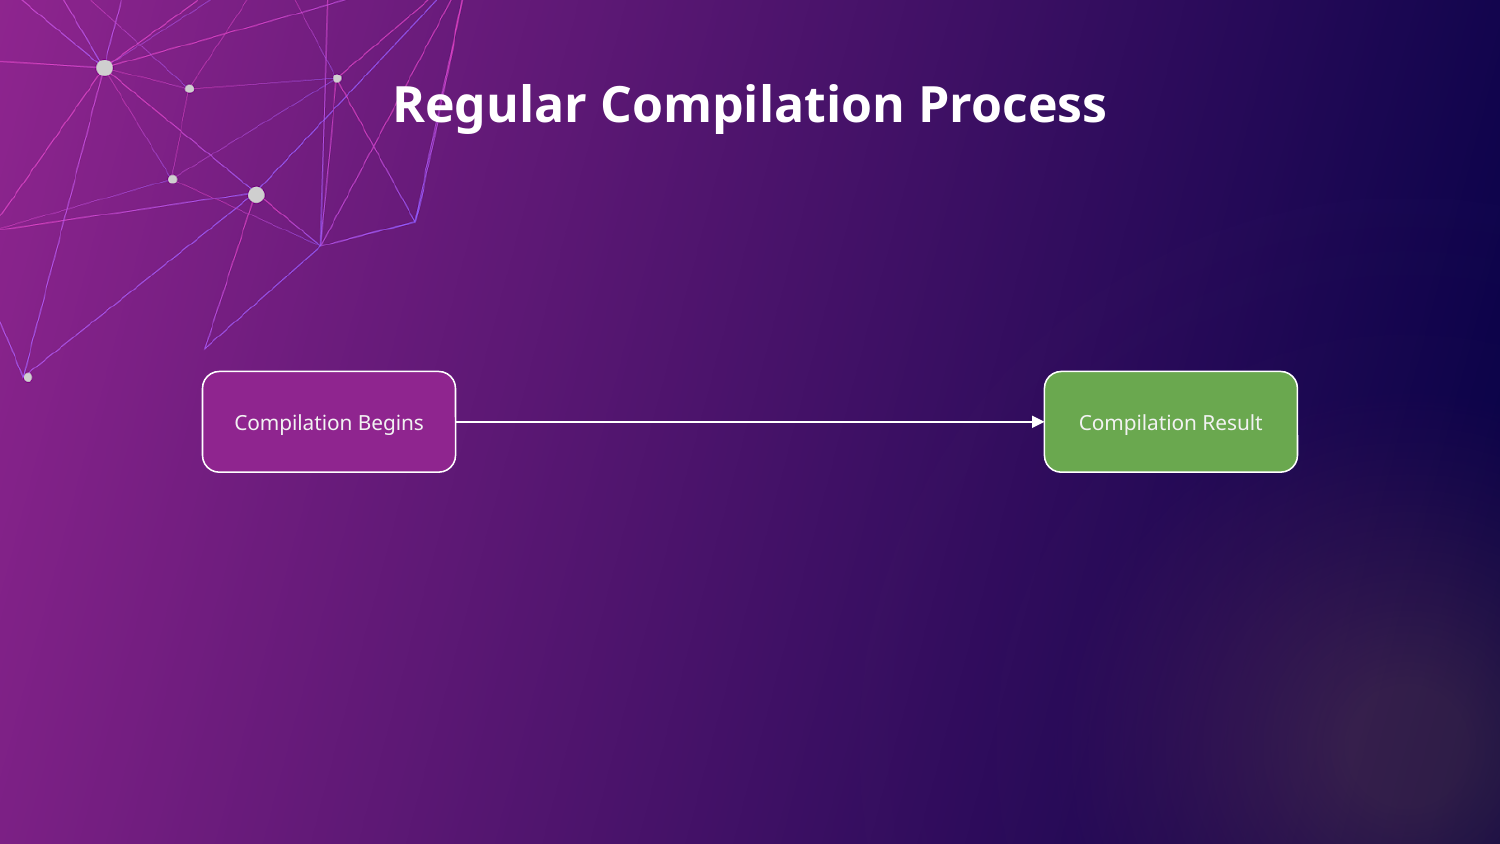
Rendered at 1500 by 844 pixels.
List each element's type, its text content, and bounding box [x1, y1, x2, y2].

picture [0, 0, 1500, 844]
text_box Compilation Result [1044, 371, 1298, 473]
title Regular Compilation Process [322, 57, 1178, 214]
text_box Compilation Begins [202, 371, 456, 473]
